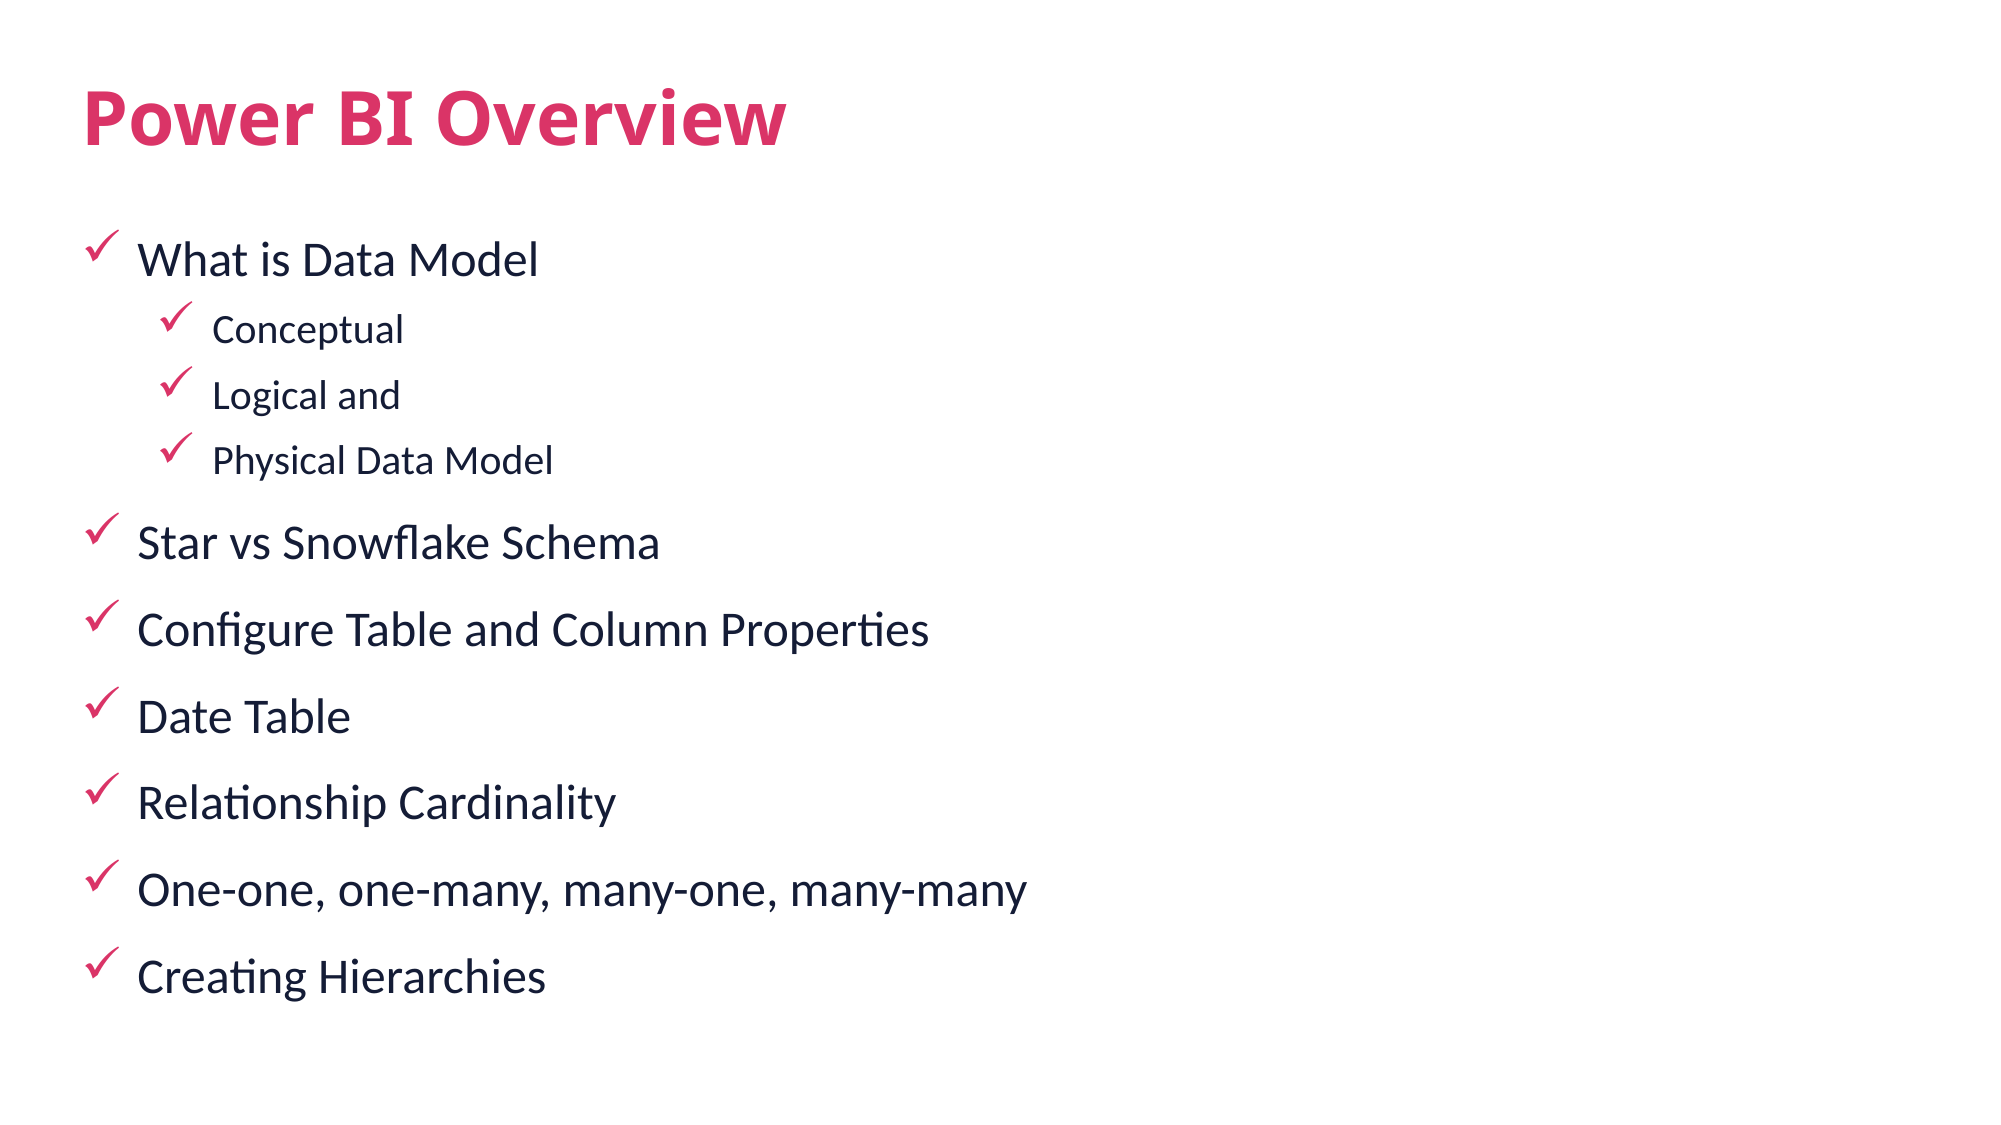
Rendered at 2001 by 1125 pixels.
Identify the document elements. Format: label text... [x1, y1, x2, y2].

title Power BI Overview [81, 73, 1919, 185]
list What is Data Model Conceptual Logical and Physical Data Model Star vs Snowflake Schema Configure Table and Column Properties Date Table Relationship Cardinality One-one, one-many, many-one, many-many Creating Hierarchies [81, 220, 1919, 1019]
